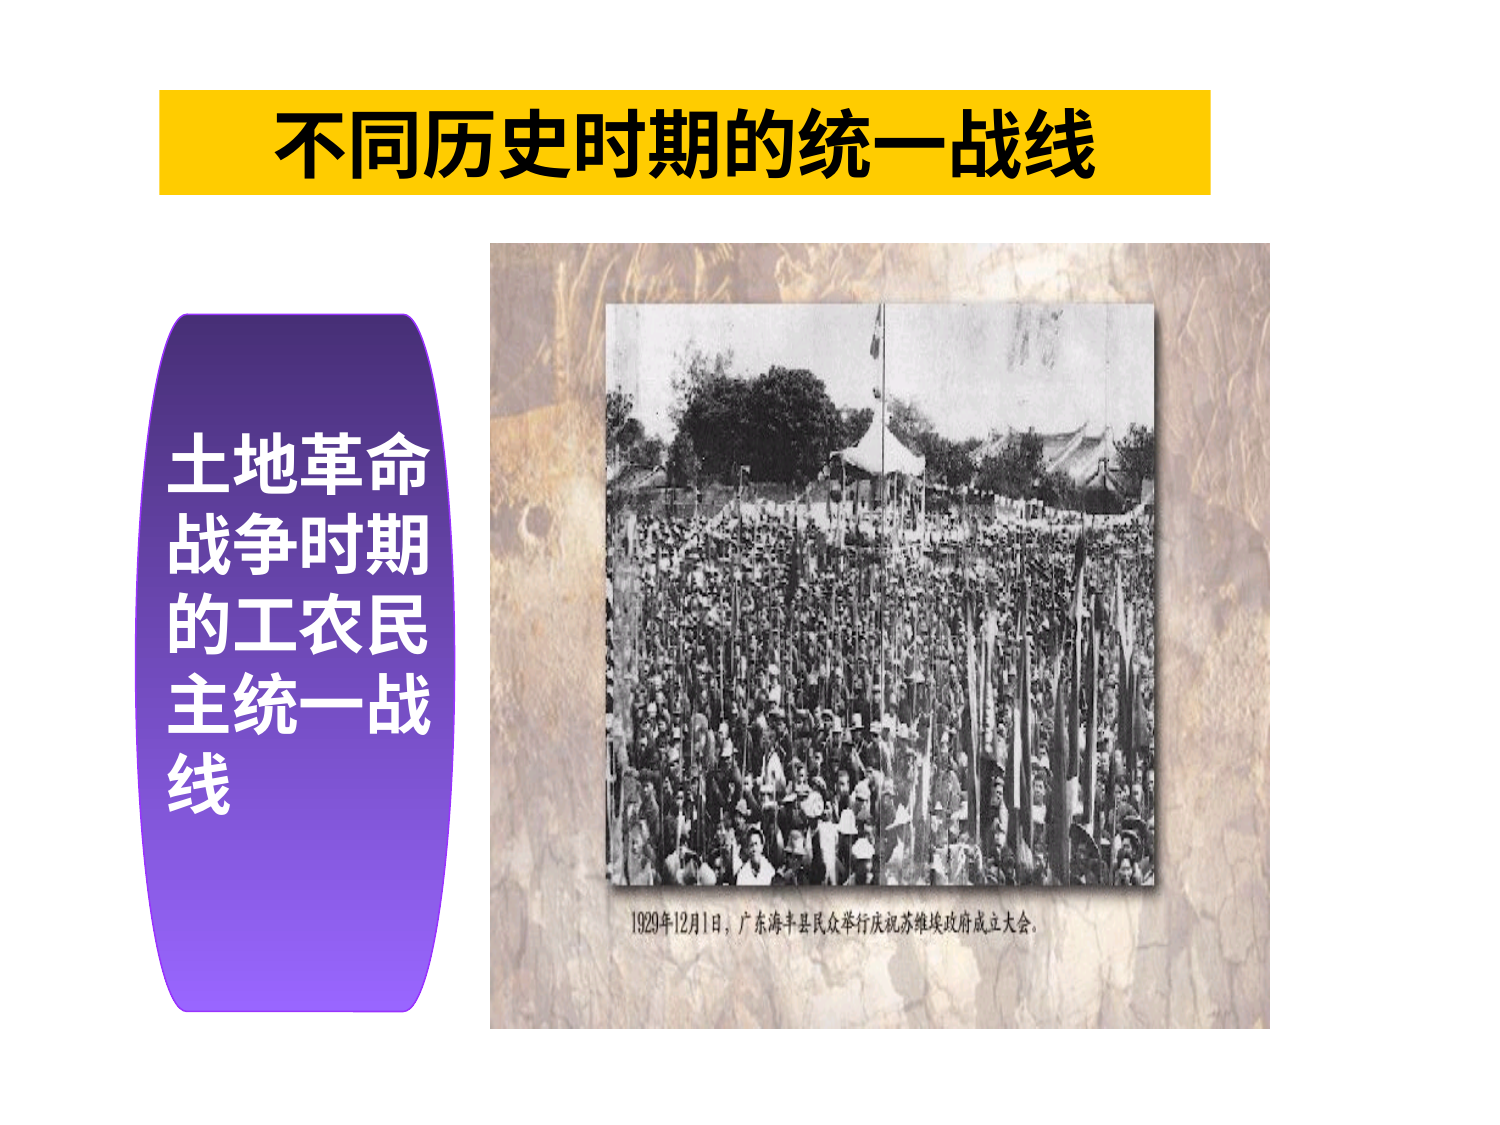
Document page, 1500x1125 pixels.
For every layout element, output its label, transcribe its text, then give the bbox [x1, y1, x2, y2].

text_box 不同历史时期的统一战线 [159, 90, 1211, 195]
text_box 土地革命 战争时期 的工农民 主统一战 线 [135, 314, 455, 1012]
picture [489, 243, 1271, 1029]
